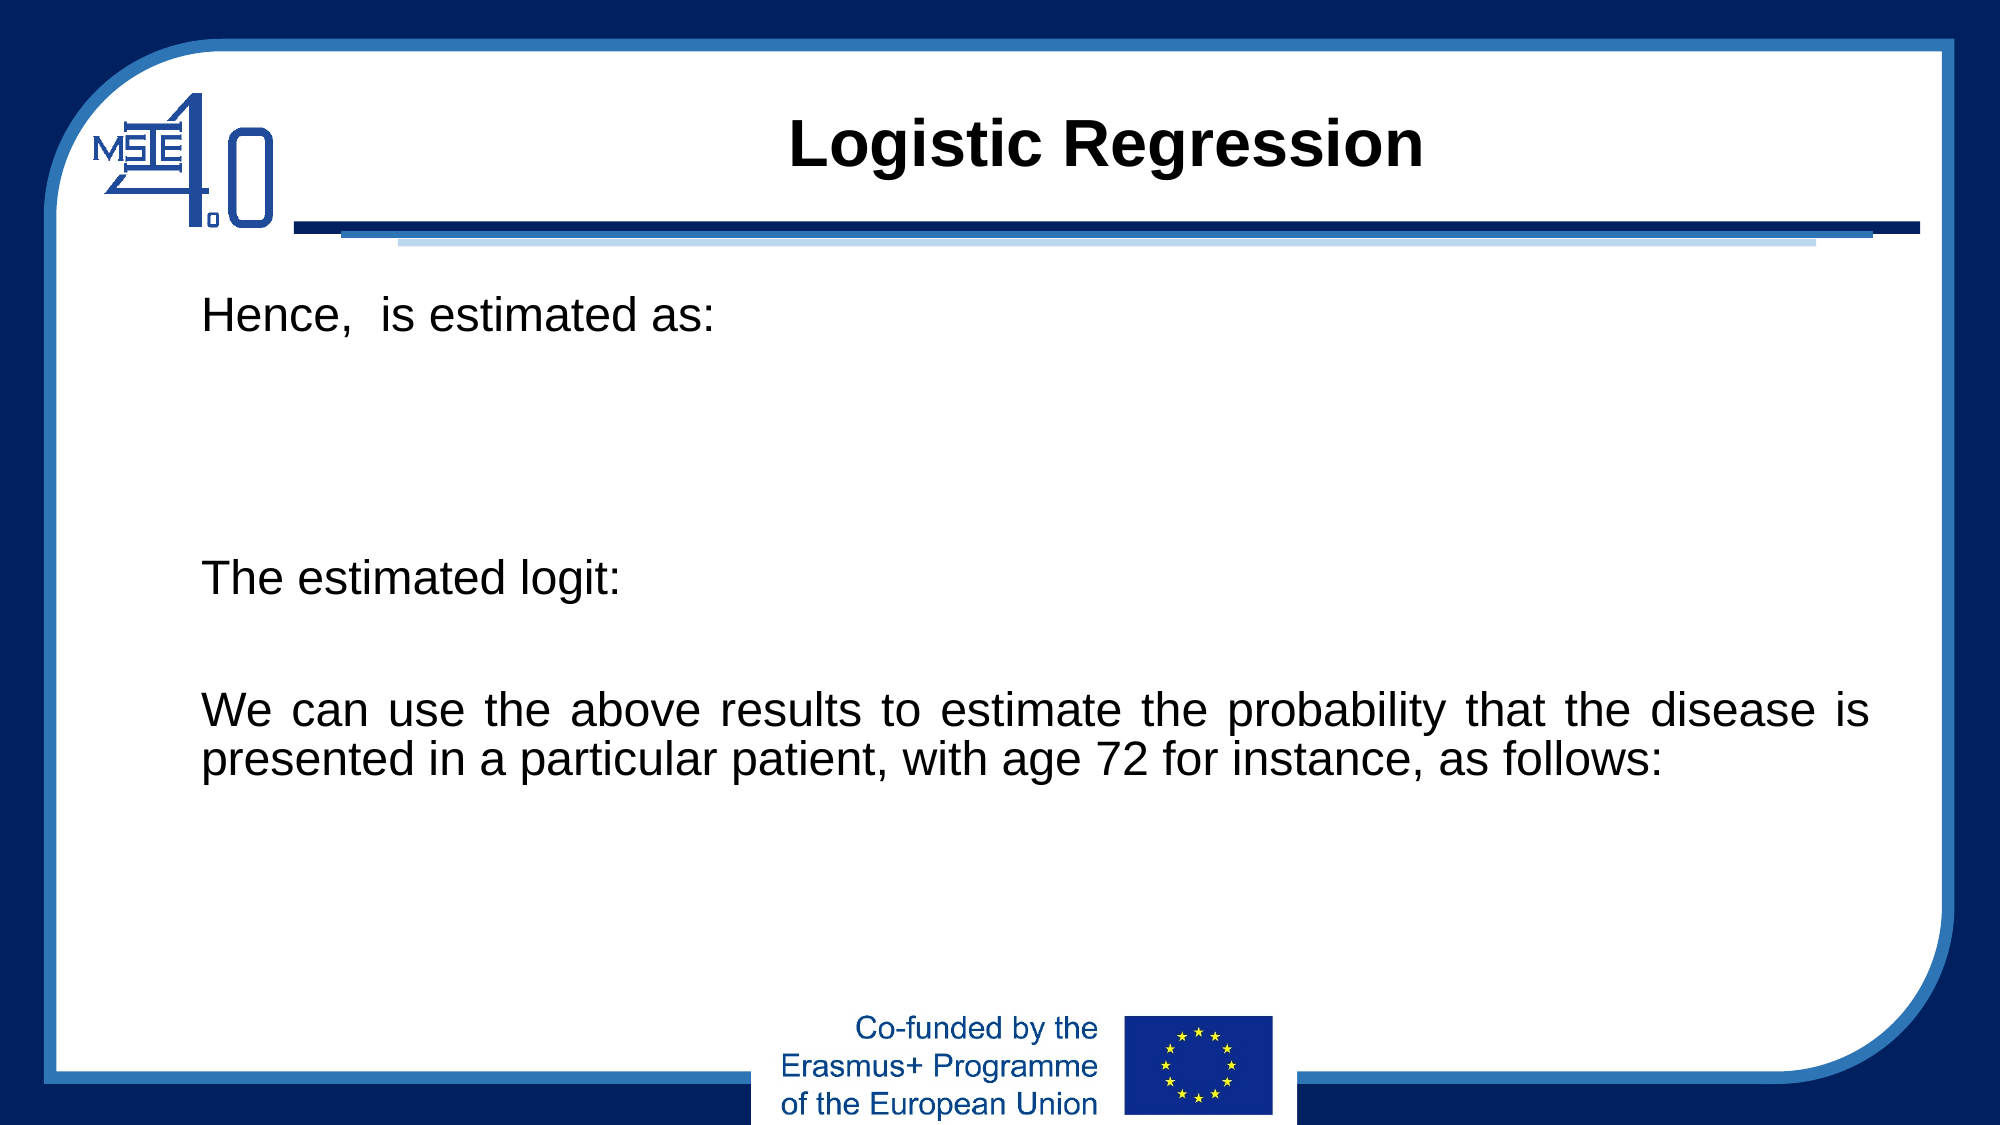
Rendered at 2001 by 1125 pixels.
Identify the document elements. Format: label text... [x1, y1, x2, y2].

title Logistic Regression [294, 73, 1921, 220]
picture [751, 1003, 1298, 1125]
